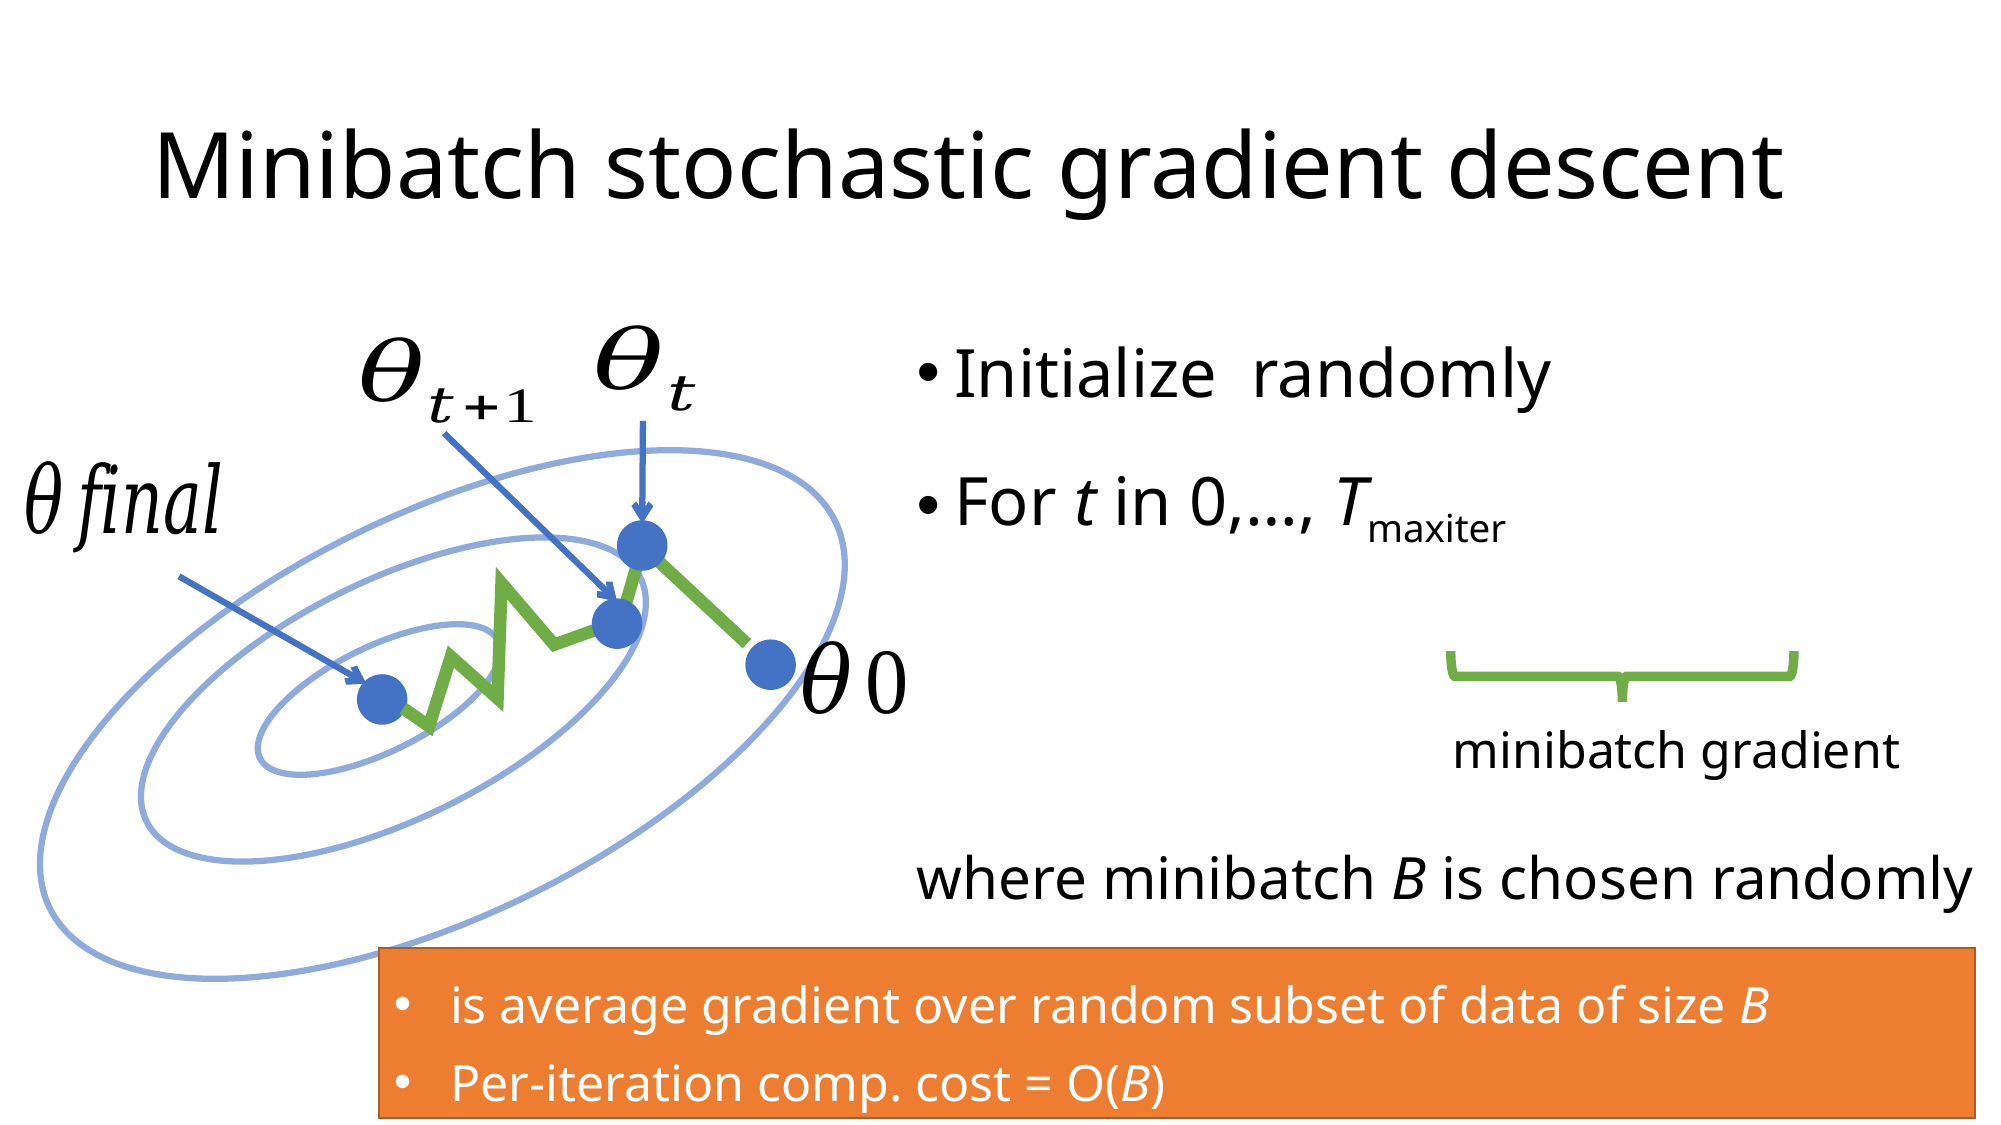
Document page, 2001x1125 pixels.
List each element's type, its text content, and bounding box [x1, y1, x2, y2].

text_box [619, 522, 666, 569]
text_box minibatch gradient [1437, 710, 1916, 786]
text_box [178, 576, 367, 684]
title Minibatch stochastic gradient descent [137, 59, 1863, 278]
text_box [402, 561, 748, 728]
text_box [1450, 651, 1795, 702]
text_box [444, 433, 618, 602]
text_box [359, 676, 406, 723]
text_box [747, 641, 794, 688]
text_box [593, 600, 641, 647]
text_box [38, 449, 846, 980]
